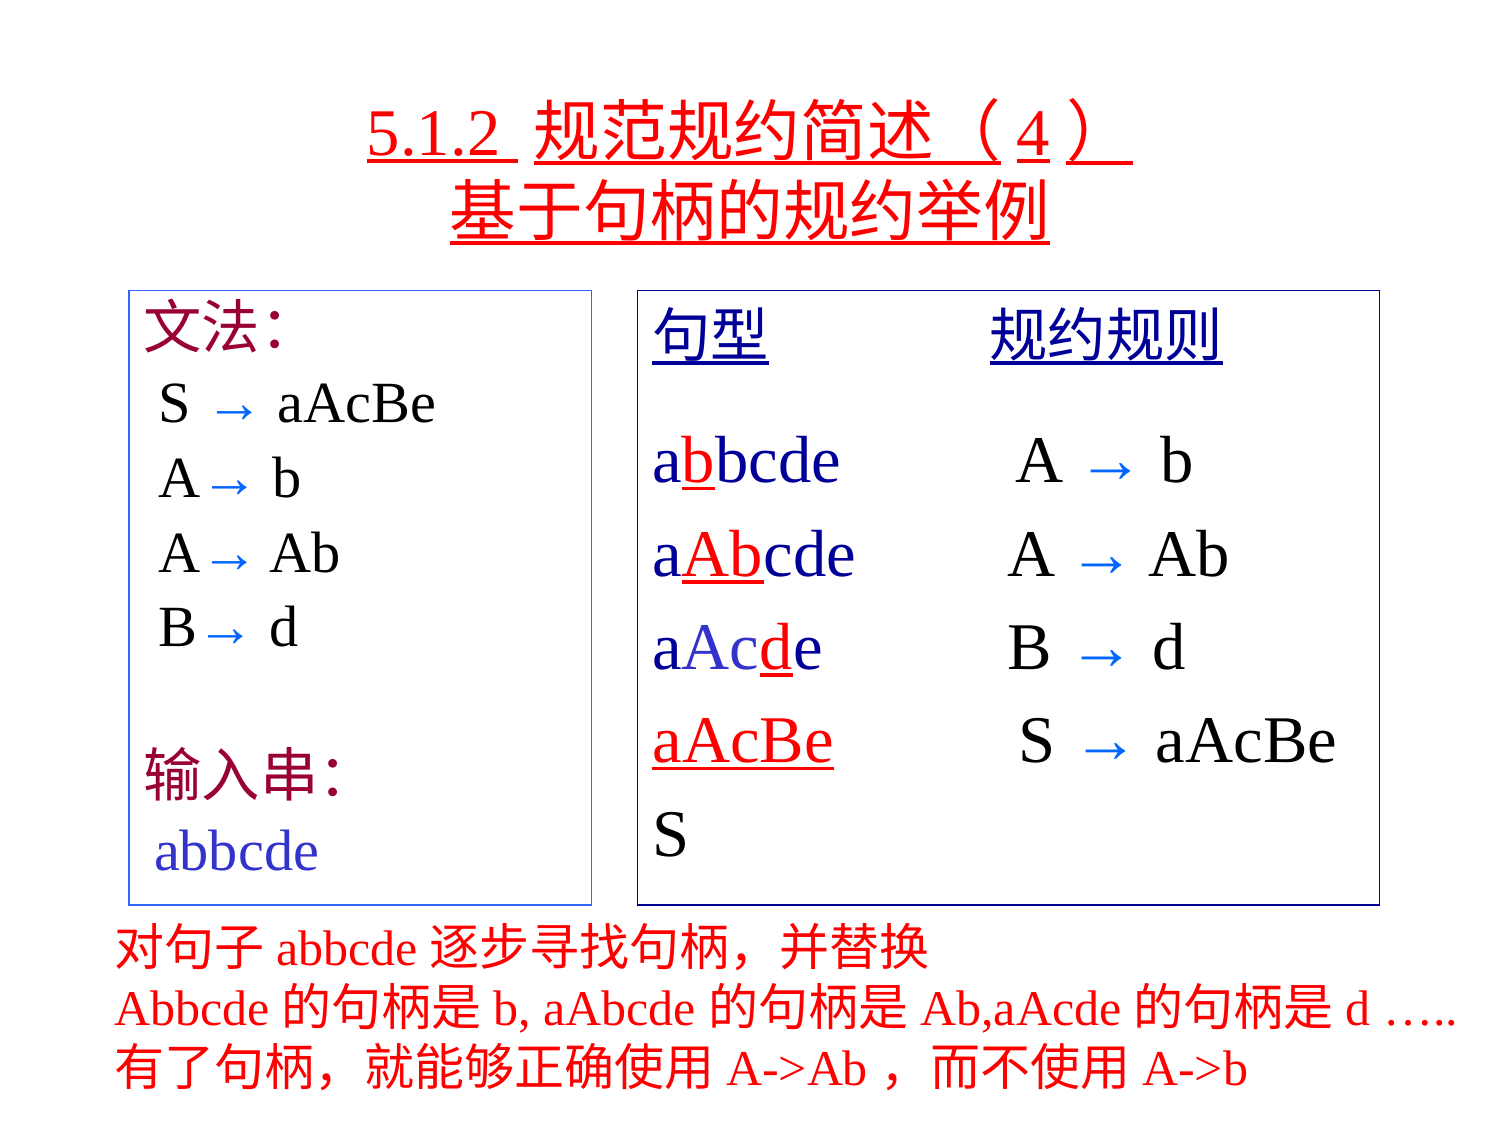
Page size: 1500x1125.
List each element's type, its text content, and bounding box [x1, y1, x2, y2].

title 5.1.2 规范规约简述（4） 基于句柄的规约举例 [112, 99, 1388, 238]
text_box 句型 规约规则 abbcde A → b aAbcde A → Ab aAcde B → d aAcBe S → aAcBe S [637, 290, 1380, 905]
text_box 文法： S → aAcBe A→ b A→ Ab B→ d 输入串： abbcde [128, 290, 592, 905]
text_box 对句子abbcde逐步寻找句柄，并替换 Abbcde的句柄是b, aAbcde的句柄是Ab,aAcde的句柄是d ….. 有了句柄，就能够正确使用A->Ab，而不使用A->b [99, 907, 1473, 1103]
